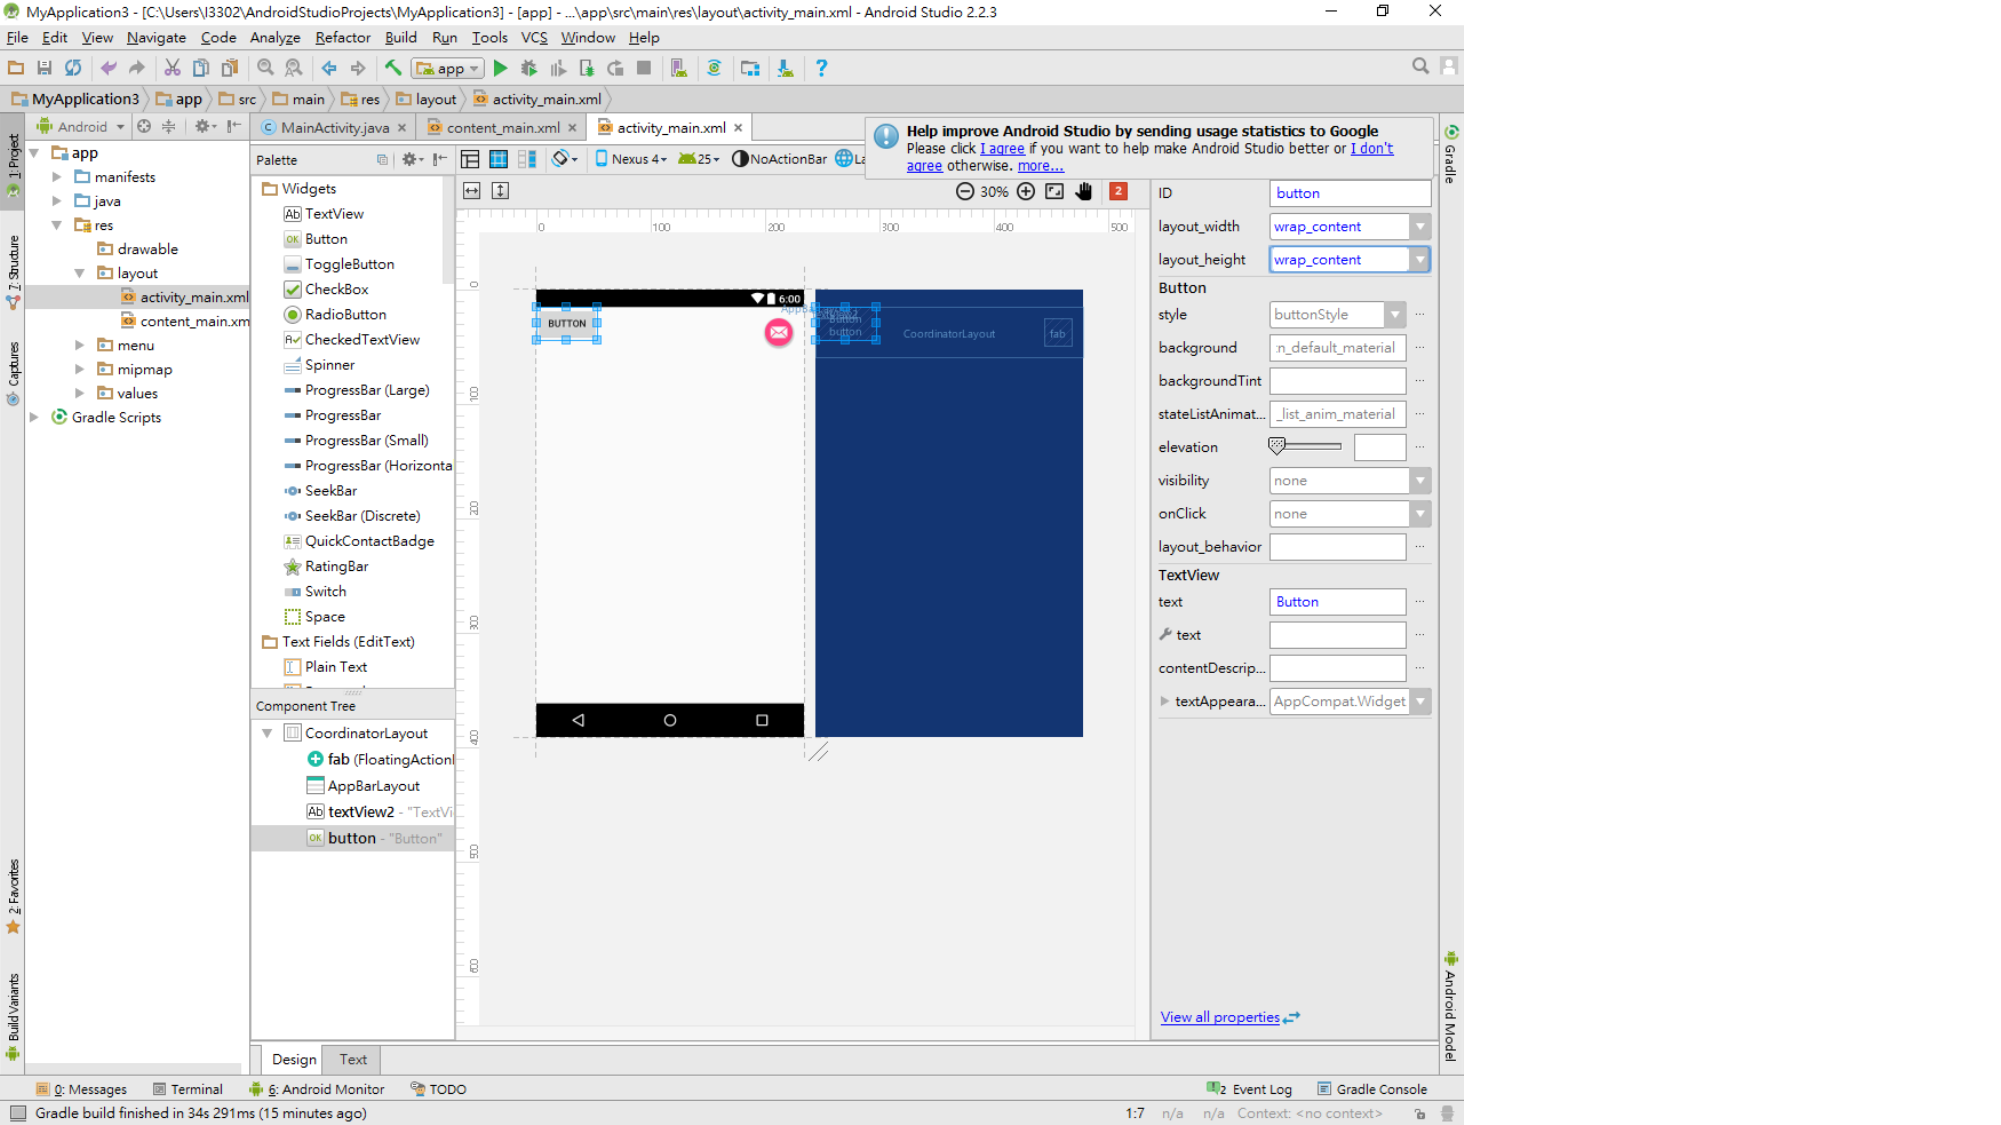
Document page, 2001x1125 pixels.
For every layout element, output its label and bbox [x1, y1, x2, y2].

list [0, 0, 1464, 1125]
